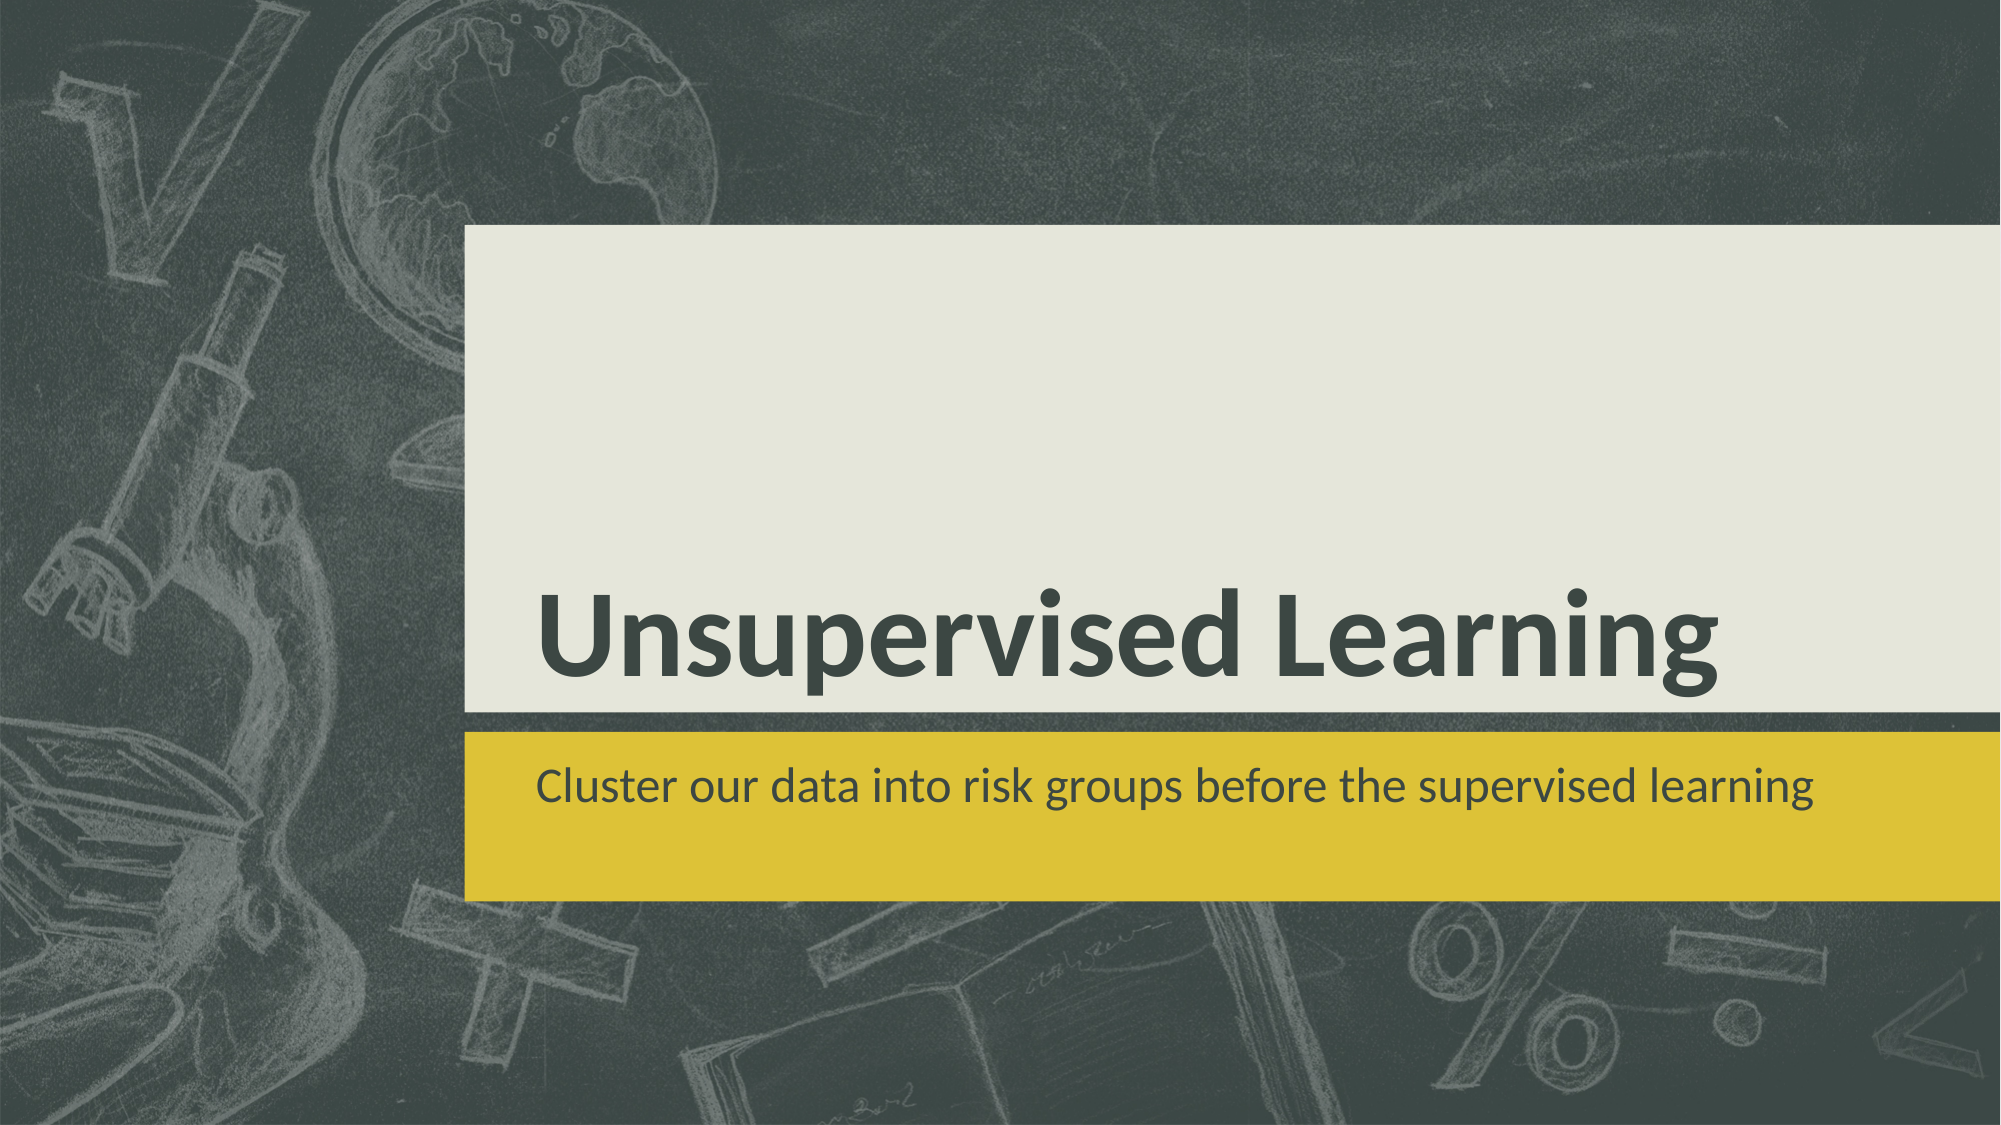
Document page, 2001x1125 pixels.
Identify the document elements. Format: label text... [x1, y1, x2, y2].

picture [0, 0, 2001, 1125]
title Unsupervised Learning [520, 318, 1916, 711]
subtitle Cluster our data into risk groups before the supervised learning [520, 744, 1916, 887]
